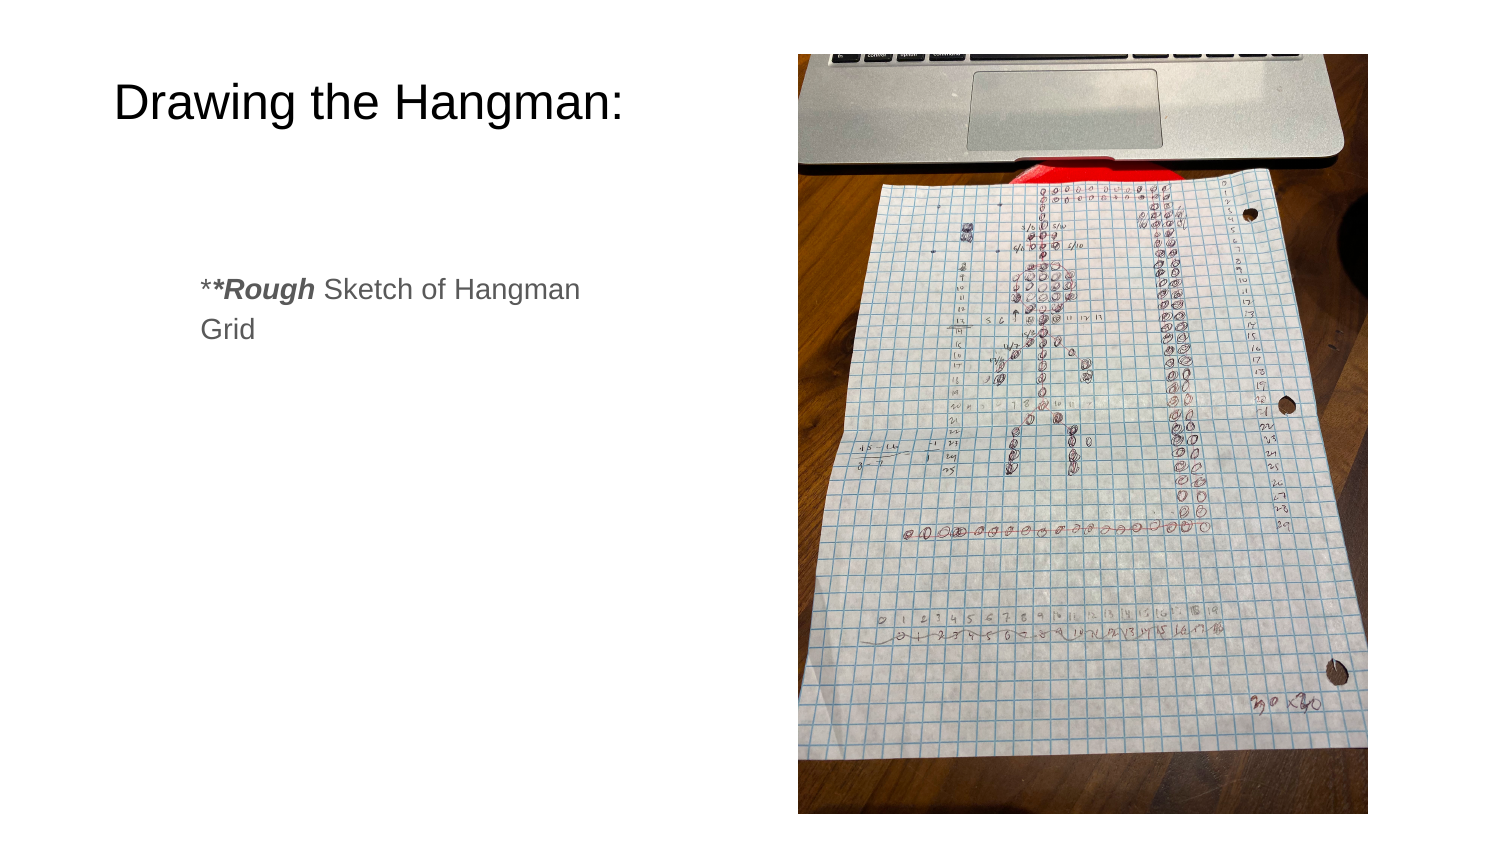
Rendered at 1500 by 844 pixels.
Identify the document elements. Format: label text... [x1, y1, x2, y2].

subtitle **Rough Sketch of Hangman Grid [185, 250, 641, 383]
title Drawing the Hangman: [98, 54, 728, 149]
picture [797, 54, 1368, 814]
